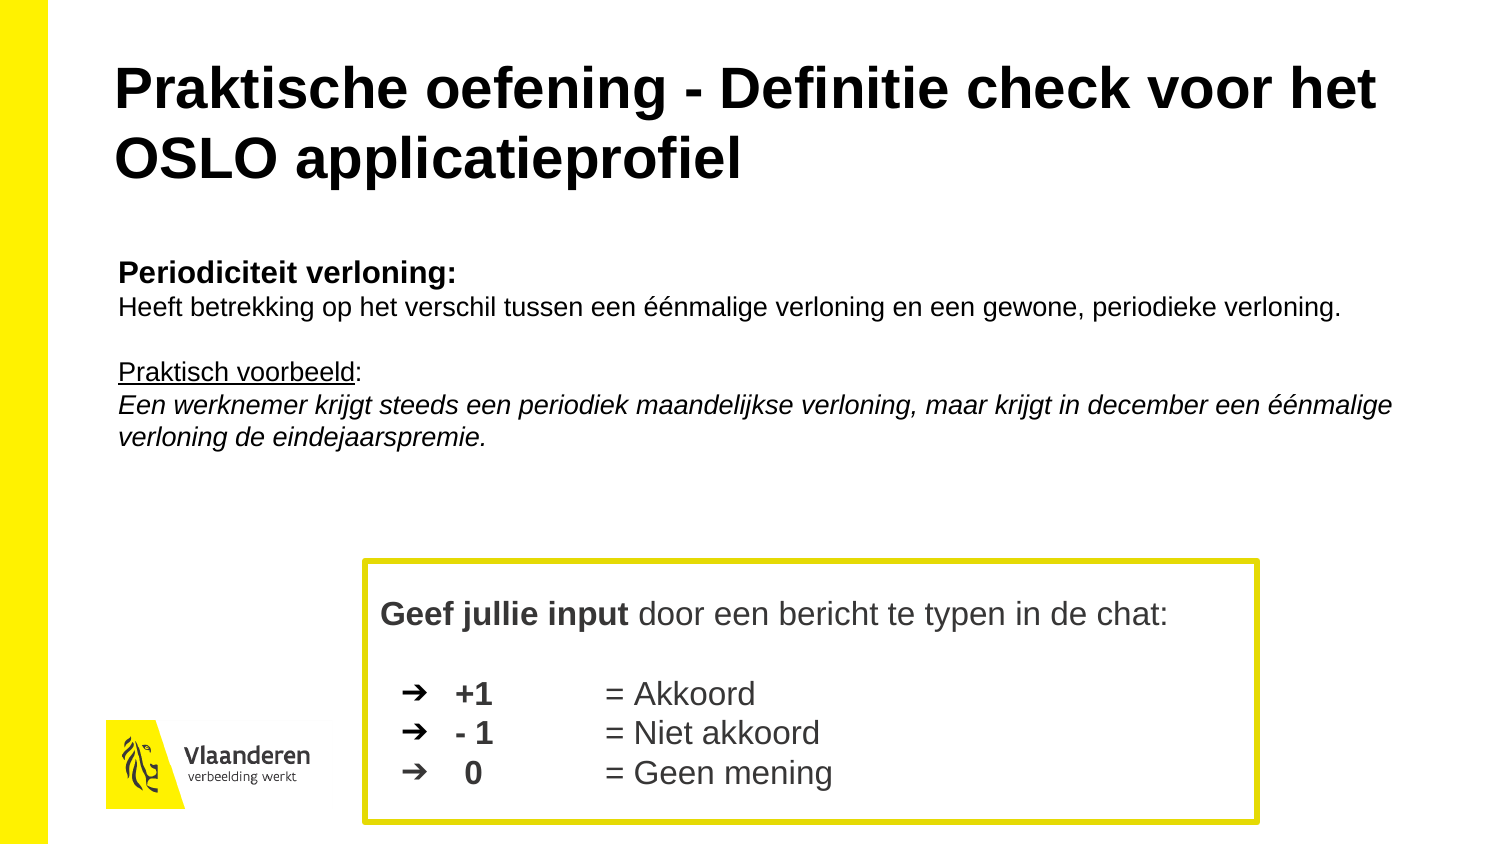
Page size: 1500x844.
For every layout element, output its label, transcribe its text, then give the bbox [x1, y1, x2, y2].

text_box Praktische oefening - Definitie check voor het OSLO applicatieprofiel [103, 44, 1397, 237]
text_box Geef jullie input door een bericht te typen in de chat: +1 = Akkoord - 1 = Niet akkoord 0 = Geen mening [365, 560, 1258, 823]
picture [106, 720, 333, 809]
text_box Periodiciteit verloning: Heeft betrekking op het verschil tussen een éénmalige verloning en een gewone, periodieke verloning. Praktisch voorbeeld: Een werknemer krijgt steeds een periodiek maandelijkse verloning, maar krijgt in december een éénmalige verloning de eindejaarspremie. [103, 237, 1430, 467]
